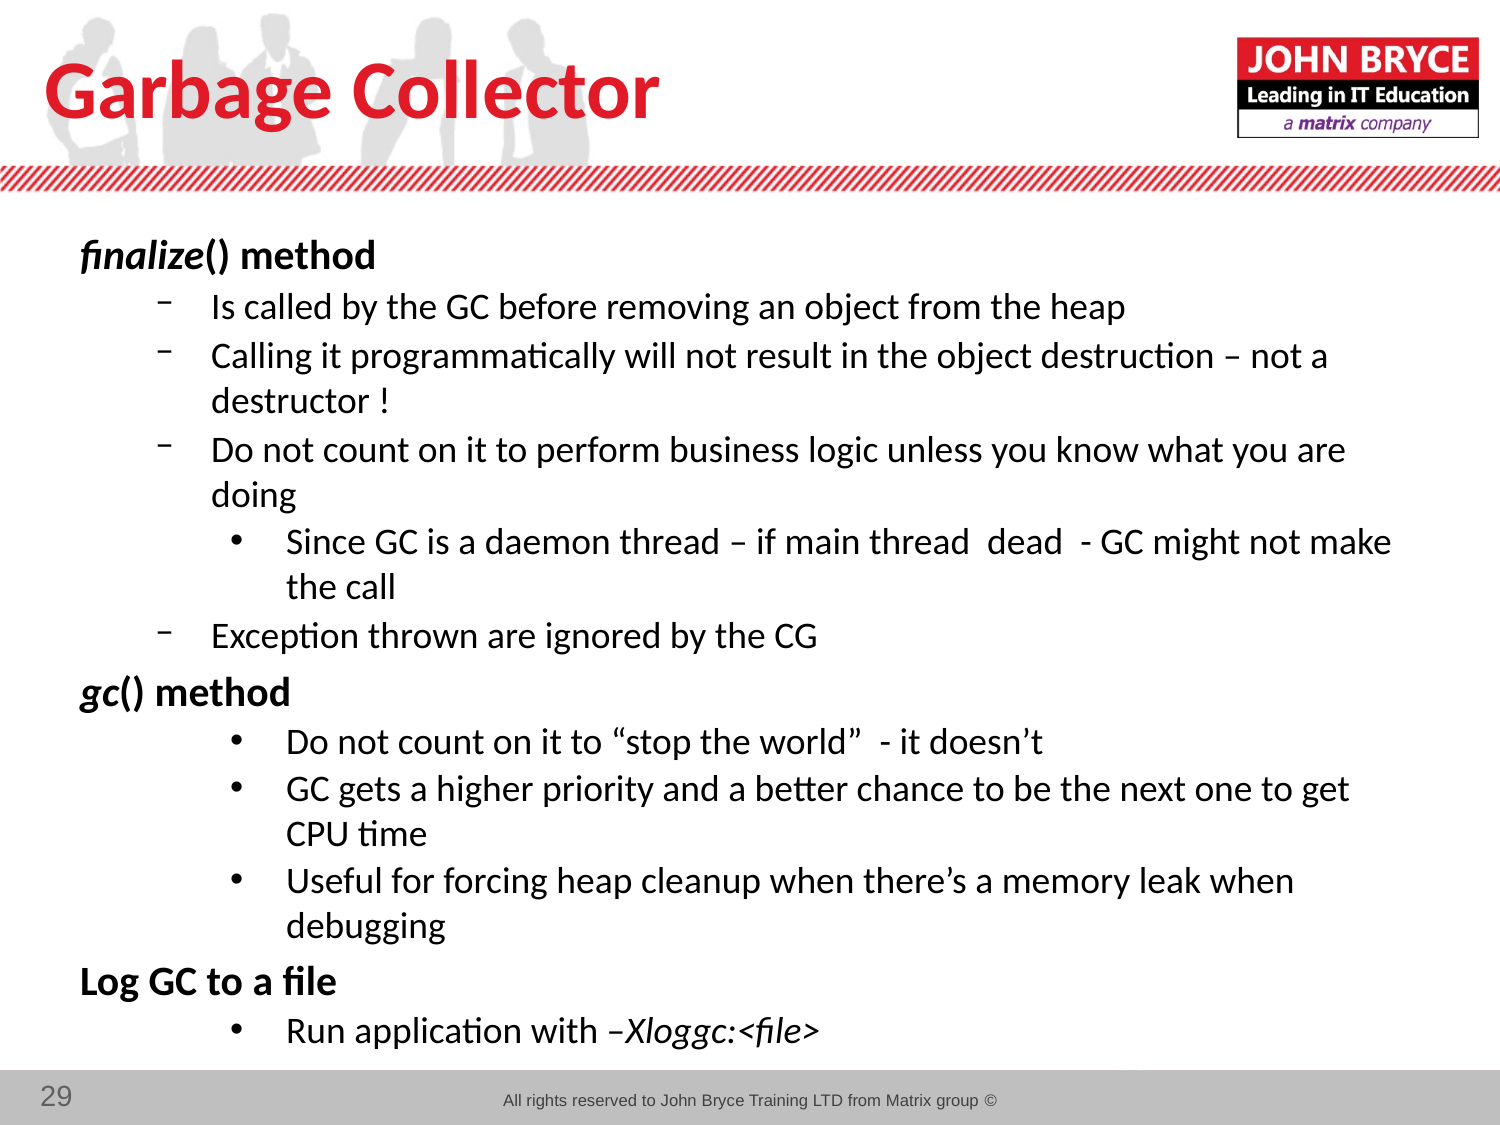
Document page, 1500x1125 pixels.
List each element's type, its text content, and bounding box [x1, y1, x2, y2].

title Garbage Collector [29, 21, 1235, 150]
list finalize() method Is called by the GC before removing an object from the heap Calling it programmatically will not result in the object destruction – not a destructor ! Do not count on it to perform business logic unless you know what you are doing Since GC is a daemon thread – if main thread dead - GC might not make the call Exception thrown are ignored by the CG gc() method Do not count on it to “stop the world” - it doesn’t GC gets a higher priority and a better chance to be the next one to get CPU time Useful for forcing heap cleanup when there’s a memory leak when debugging Log GC to a file Run application with –Xloggc:<file> [64, 219, 1415, 1024]
picture [0, 0, 1500, 1070]
